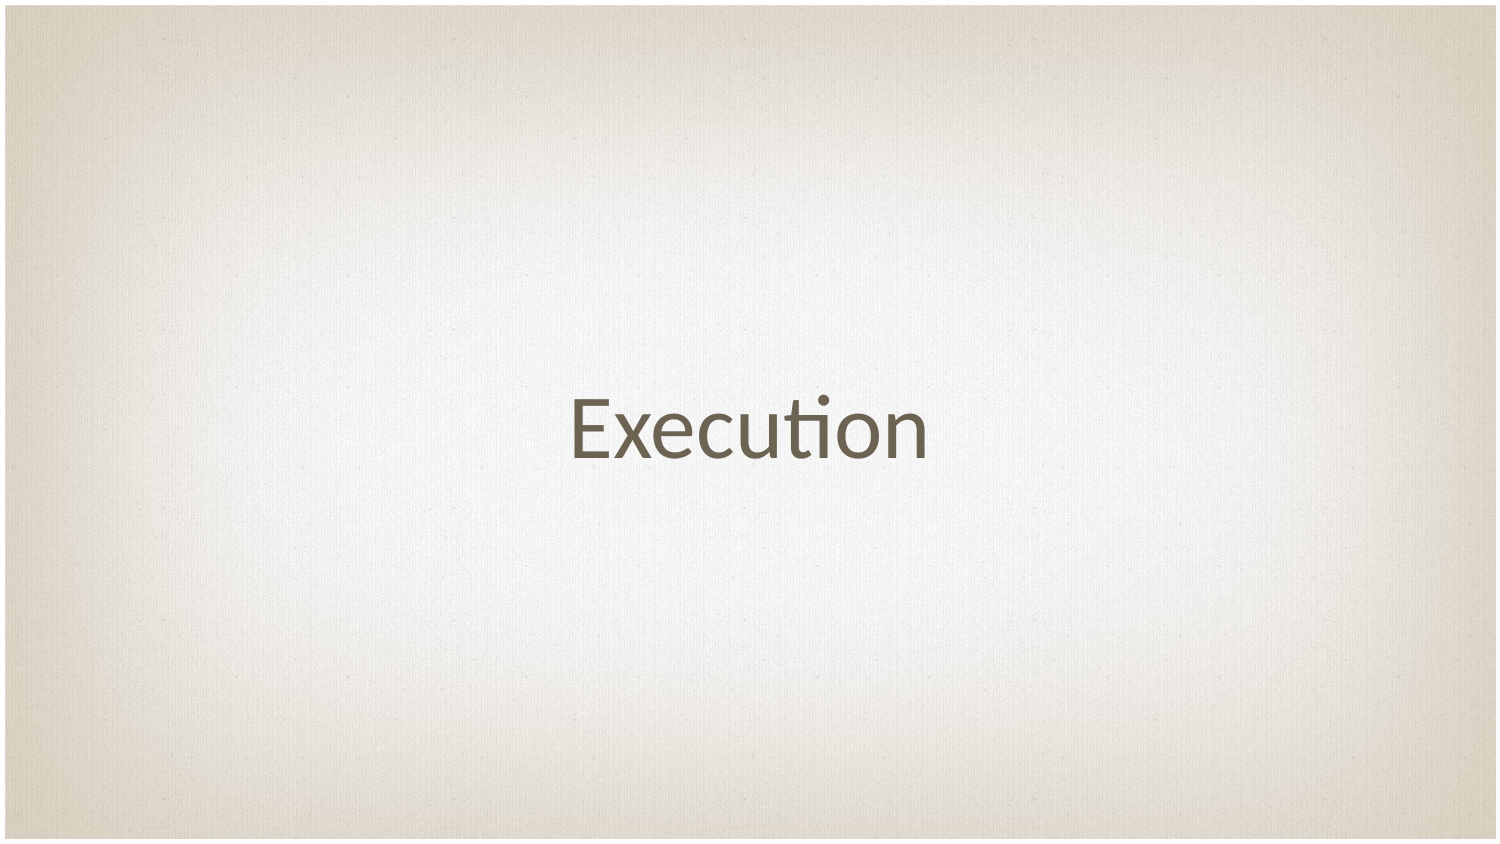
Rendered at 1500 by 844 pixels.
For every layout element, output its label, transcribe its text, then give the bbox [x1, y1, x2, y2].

picture [0, 0, 1500, 844]
title Execution [75, 351, 1425, 493]
